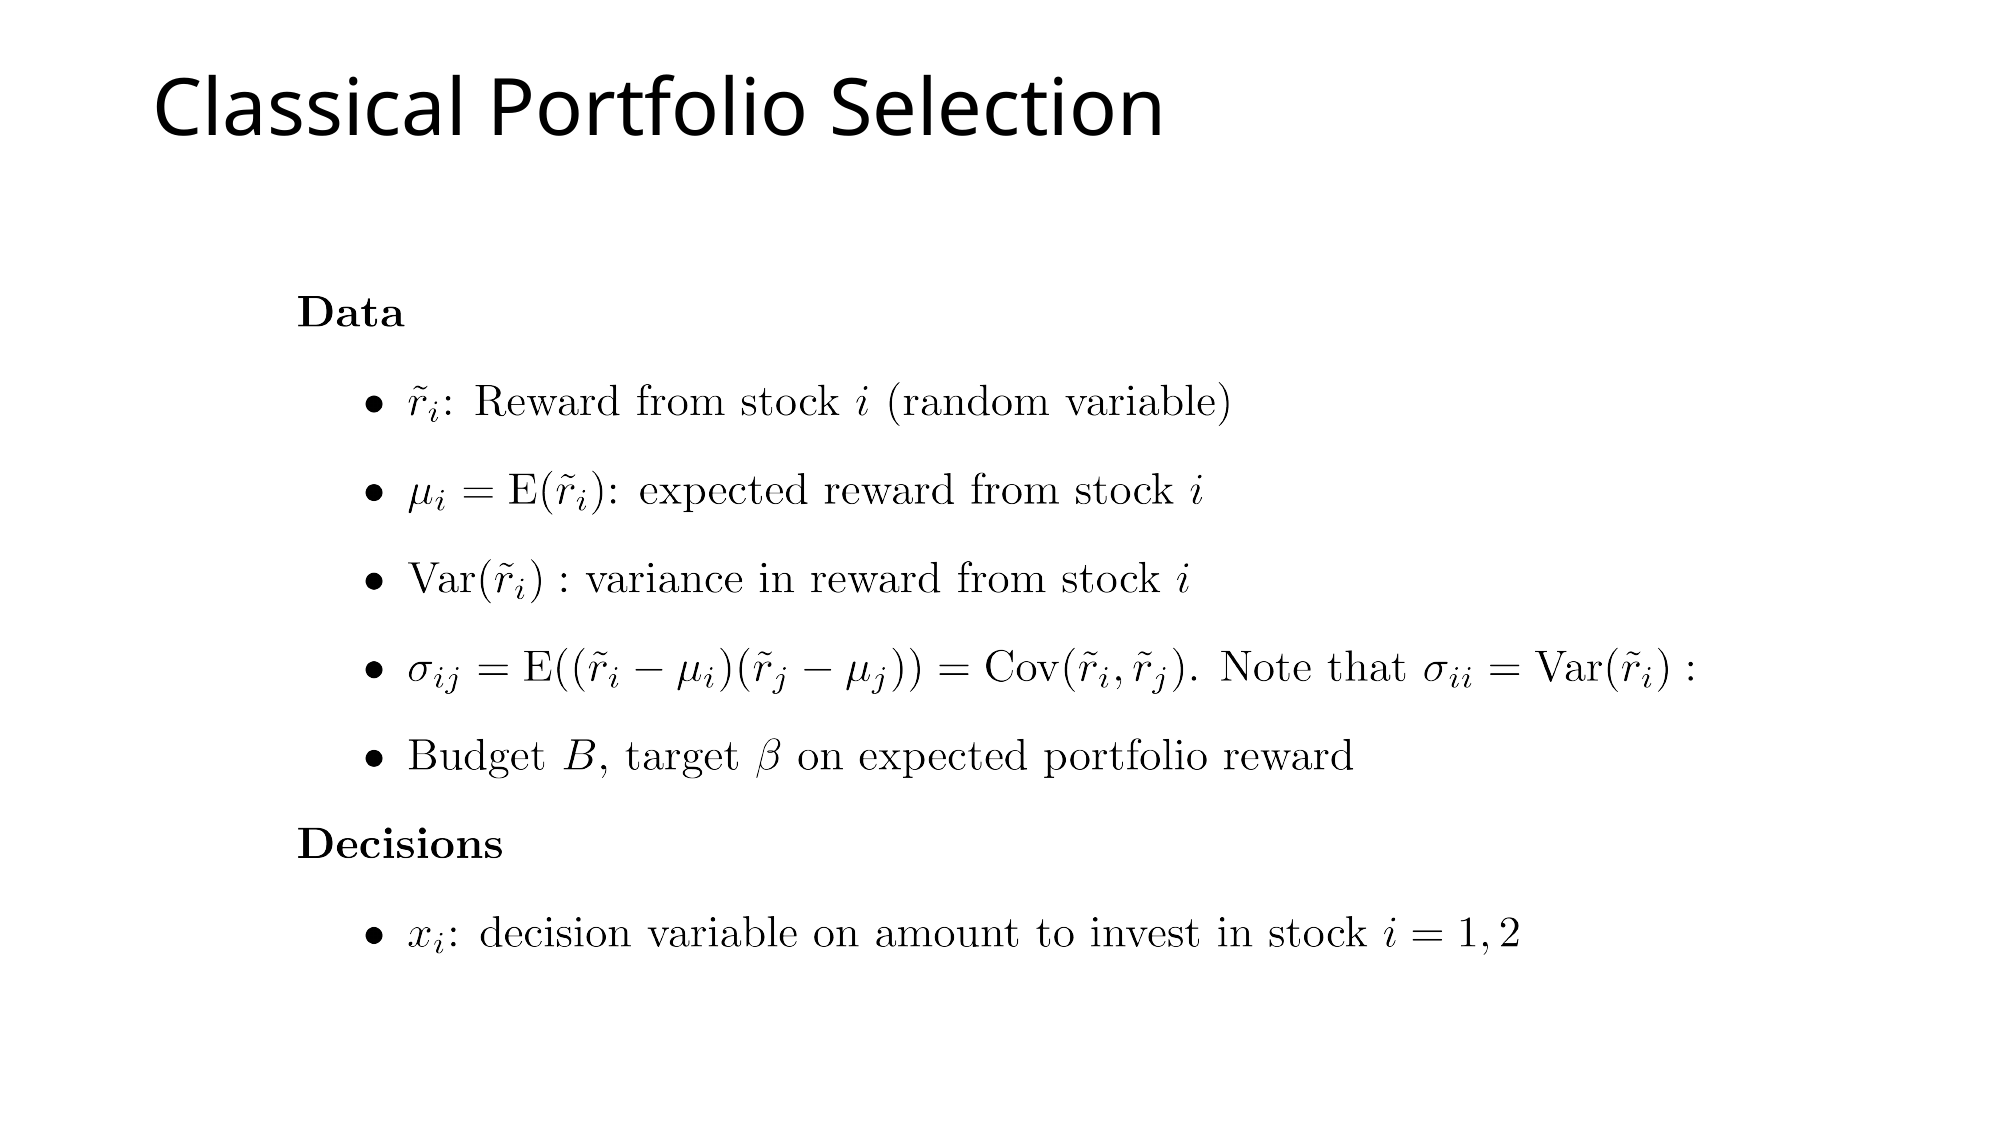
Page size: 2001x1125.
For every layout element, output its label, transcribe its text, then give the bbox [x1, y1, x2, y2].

title Classical Portfolio Selection [137, 59, 1863, 196]
picture [297, 296, 1693, 955]
